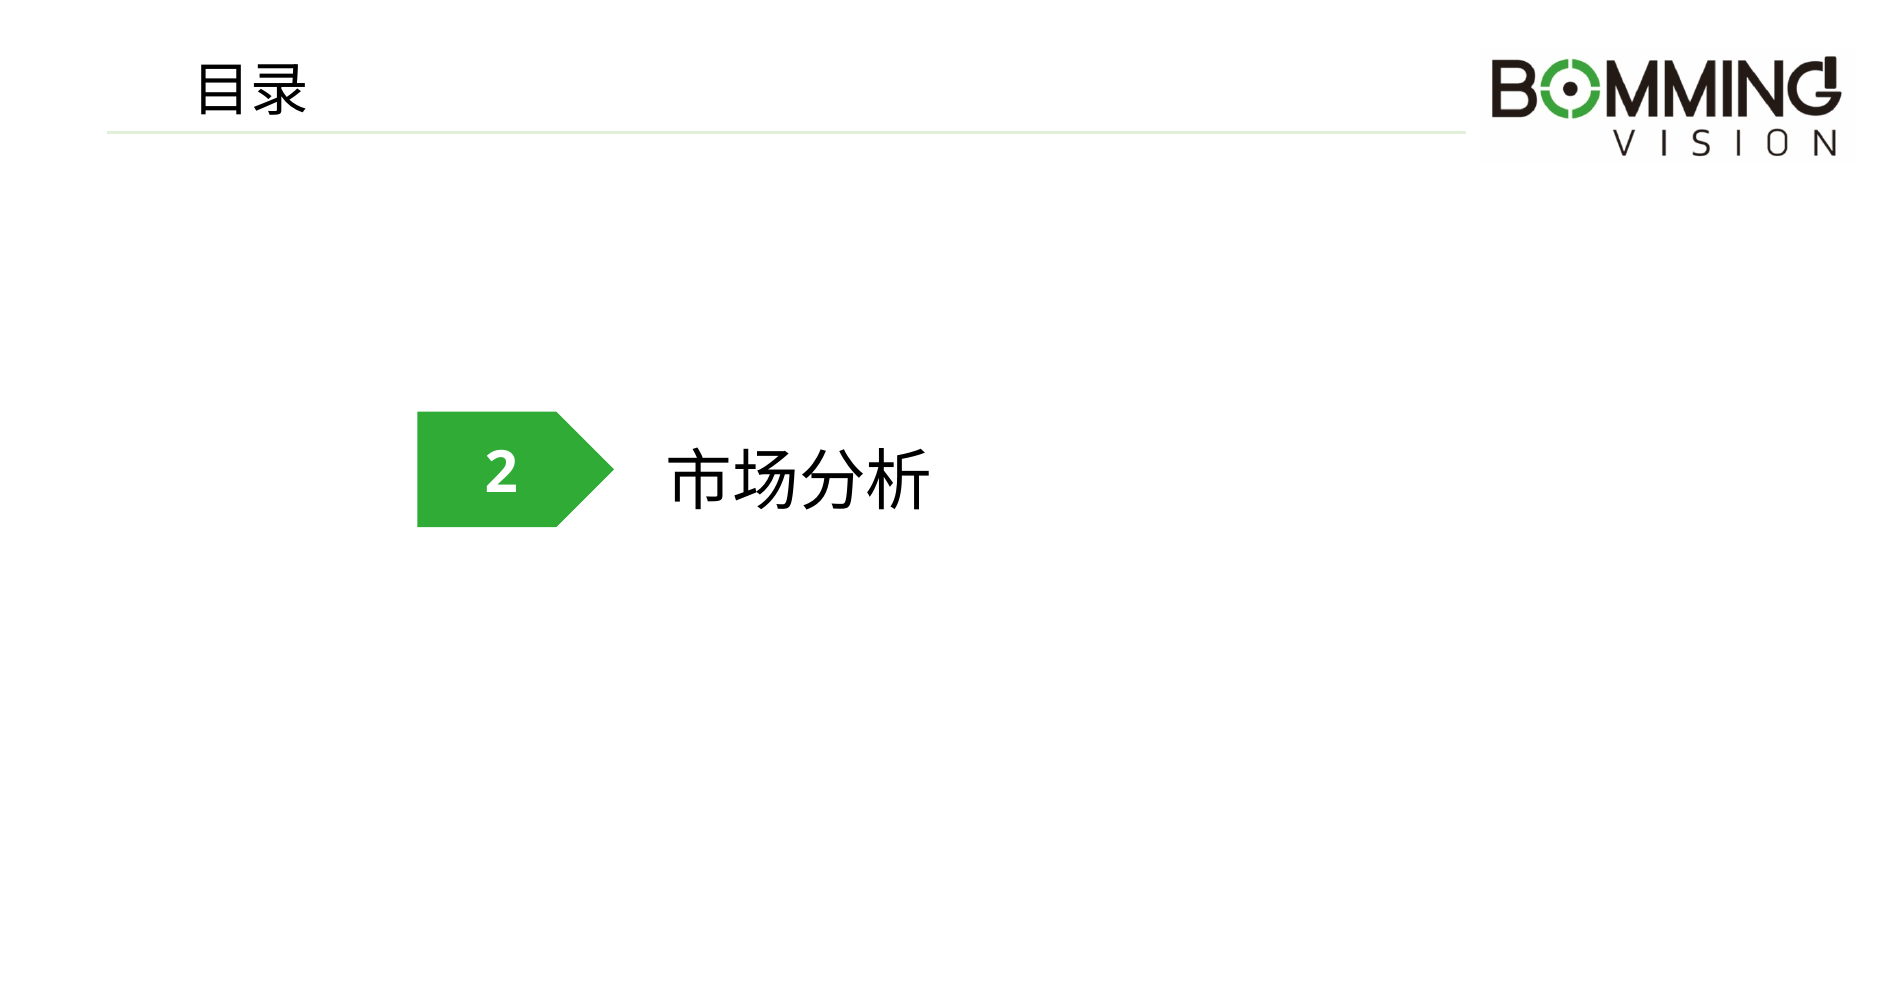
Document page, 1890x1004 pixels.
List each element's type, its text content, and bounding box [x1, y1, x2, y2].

text_box 市场分析 [651, 430, 1281, 525]
text_box 2 [417, 411, 614, 528]
title 目录 [177, 52, 409, 124]
picture [1480, 47, 1857, 162]
